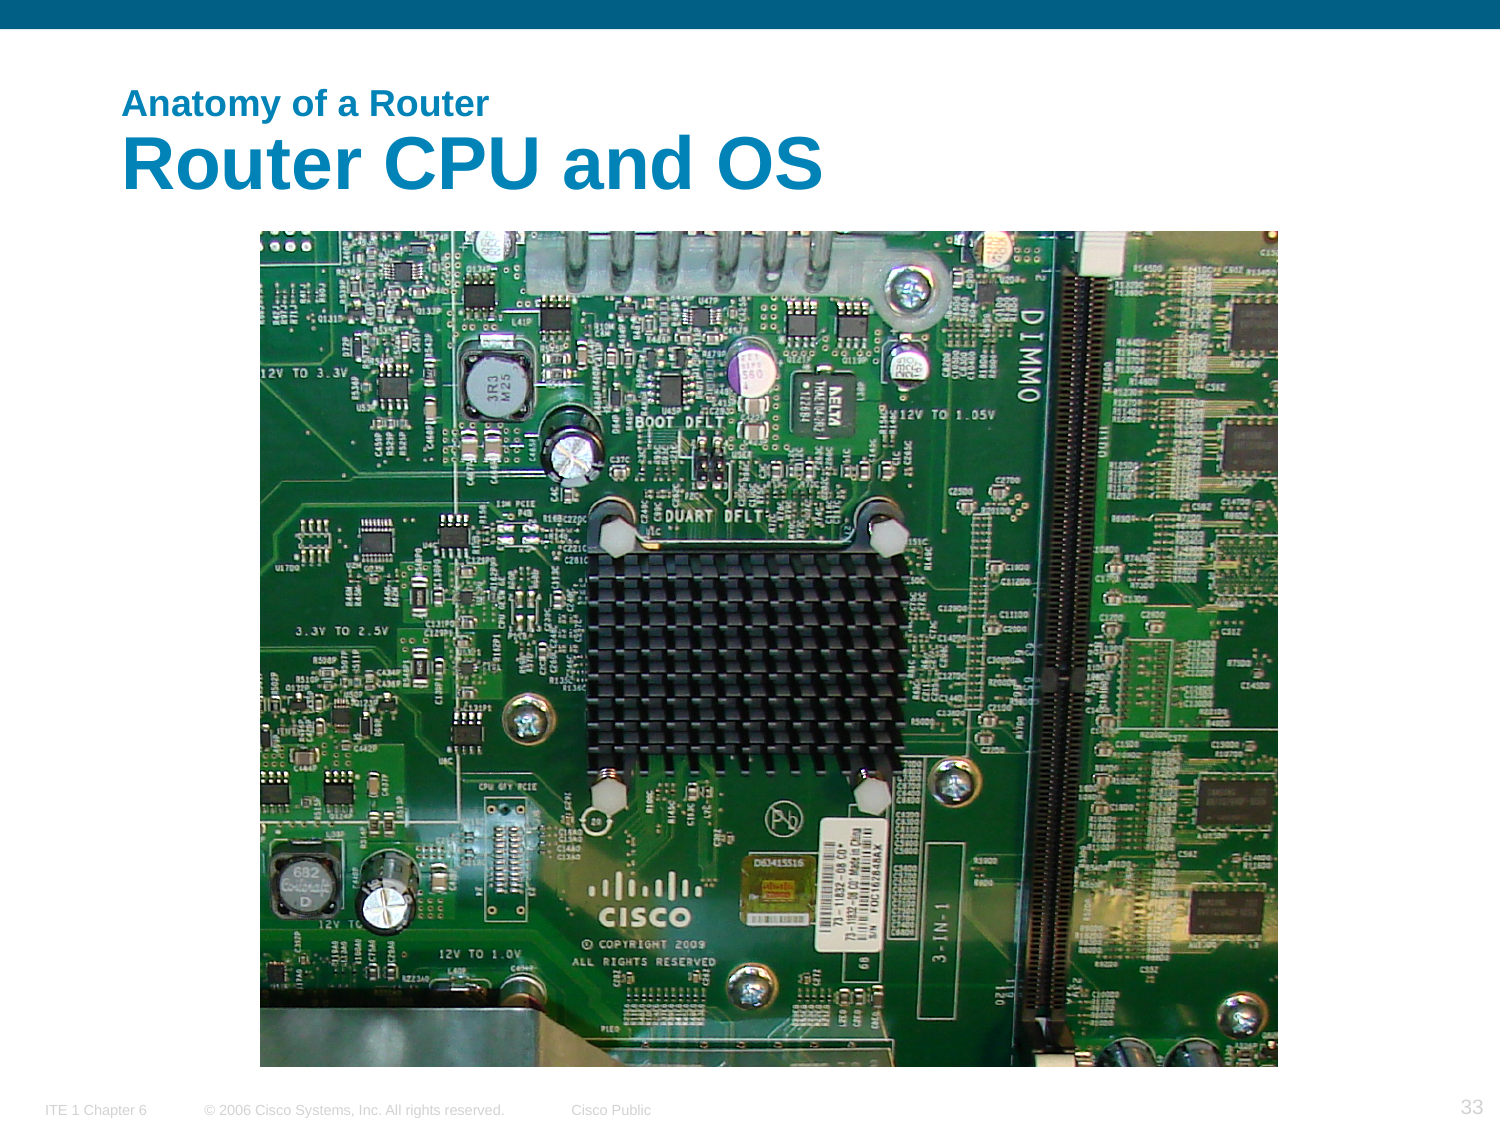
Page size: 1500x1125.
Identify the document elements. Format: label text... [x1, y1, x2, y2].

picture [259, 231, 1278, 1067]
title Anatomy of a Router Router CPU and OS [107, 75, 1444, 213]
